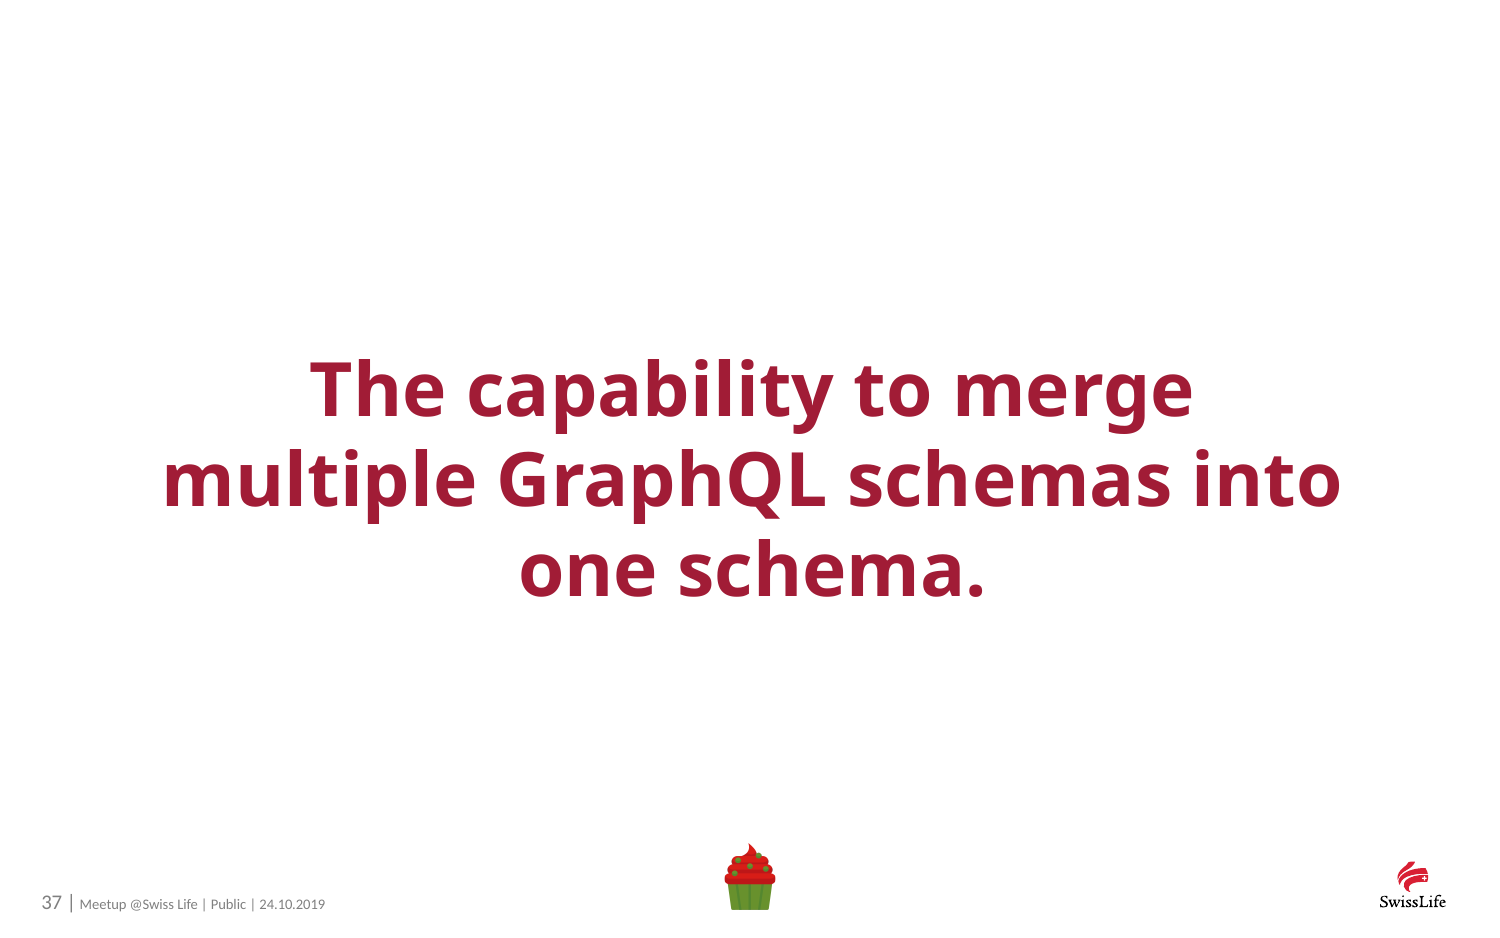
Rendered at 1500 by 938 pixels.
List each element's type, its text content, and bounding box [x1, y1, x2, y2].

picture [724, 843, 776, 911]
title The capability to merge multiple GraphQL schemas into one schema. [143, 335, 1357, 542]
